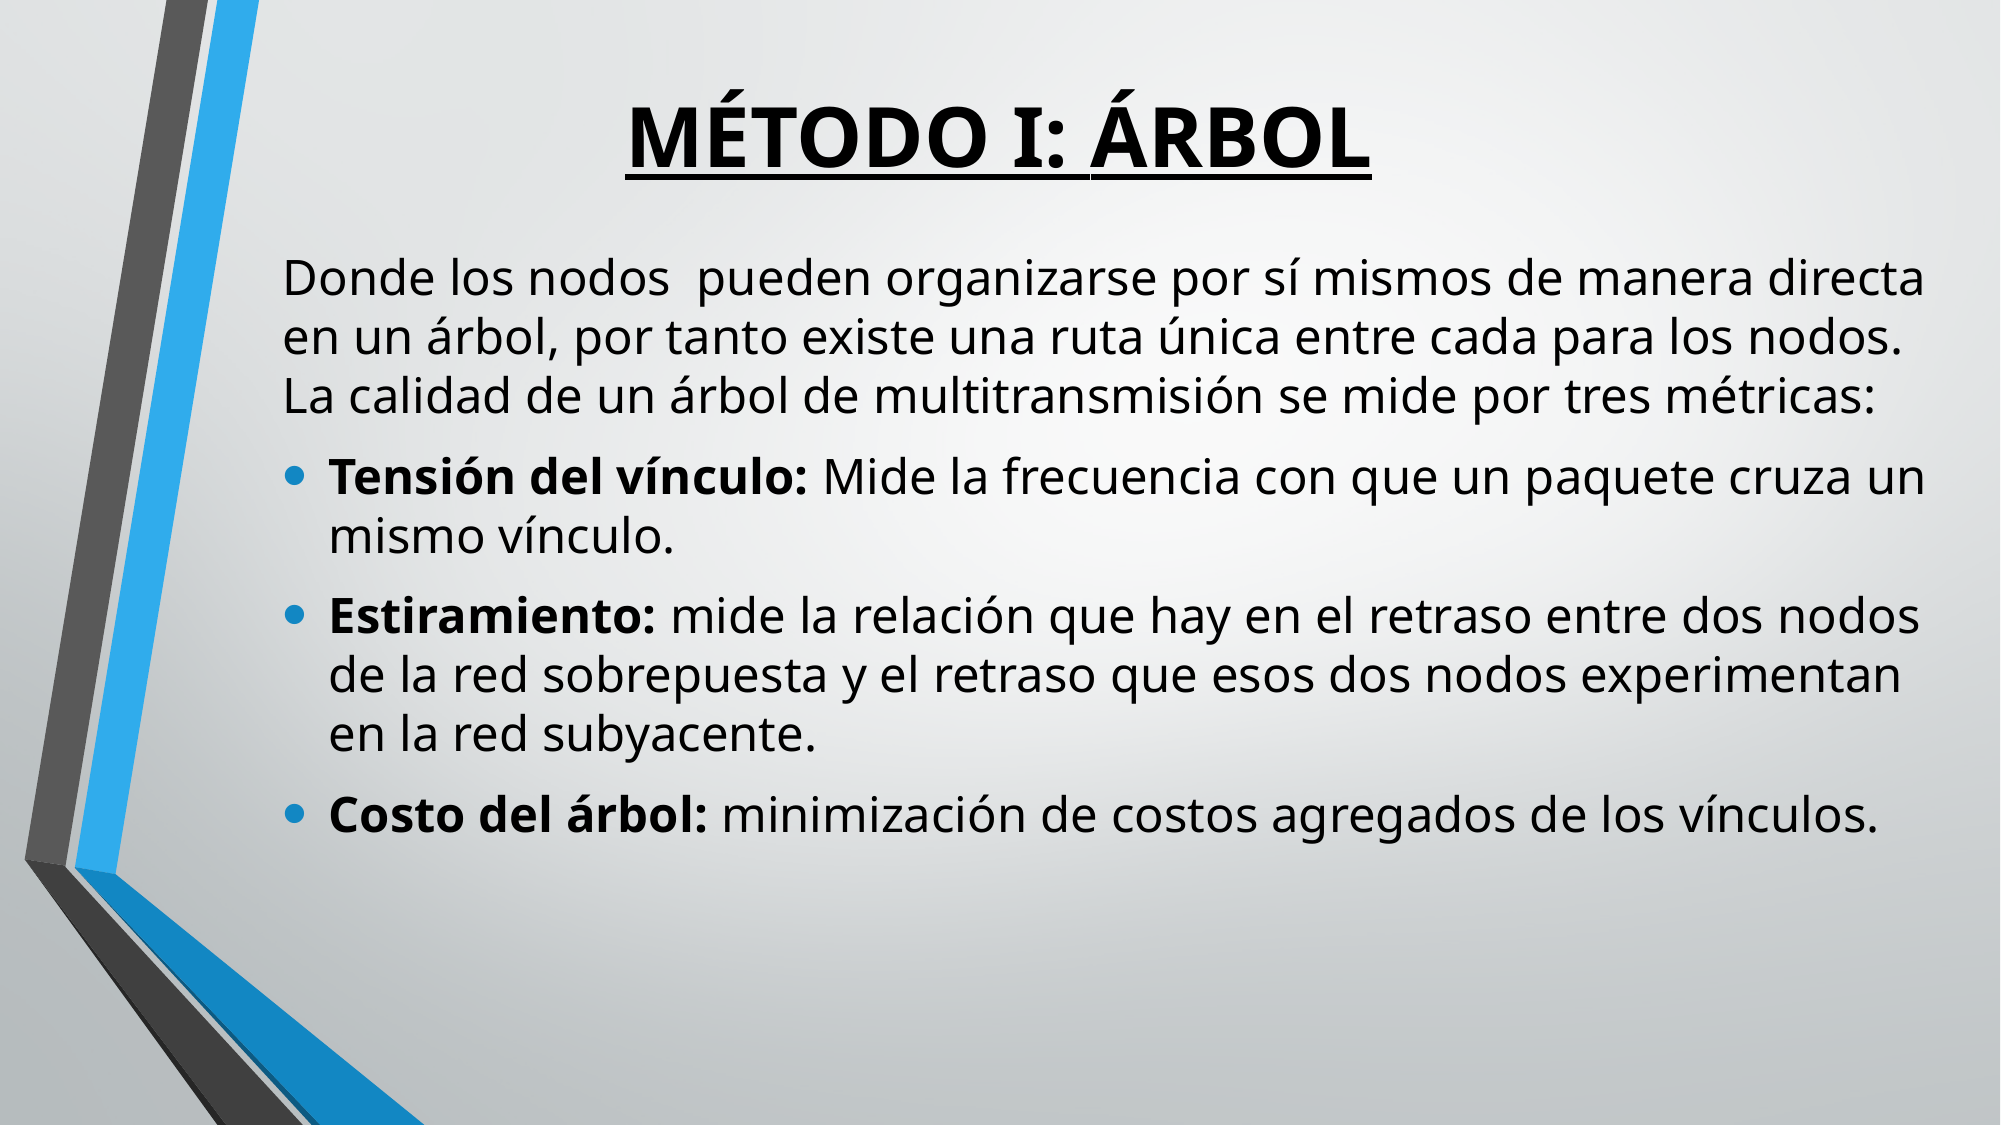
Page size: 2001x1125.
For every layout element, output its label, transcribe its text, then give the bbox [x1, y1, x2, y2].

list Donde los nodos pueden organizarse por sí mismos de manera directa en un árbol, por tanto existe una ruta única entre cada para los nodos. La calidad de un árbol de multitransmisión se mide por tres métricas: Tensión del vínculo: Mide la frecuencia con que un paquete cruza un mismo vínculo. Estiramiento: mide la relación que hay en el retraso entre dos nodos de la red sobrepuesta y el retraso que esos dos nodos experimentan en la red subyacente. Costo del árbol: minimización de costos agregados de los vínculos. [267, 239, 1965, 859]
title MÉTODO I: ÁRBOL [267, 29, 1730, 239]
